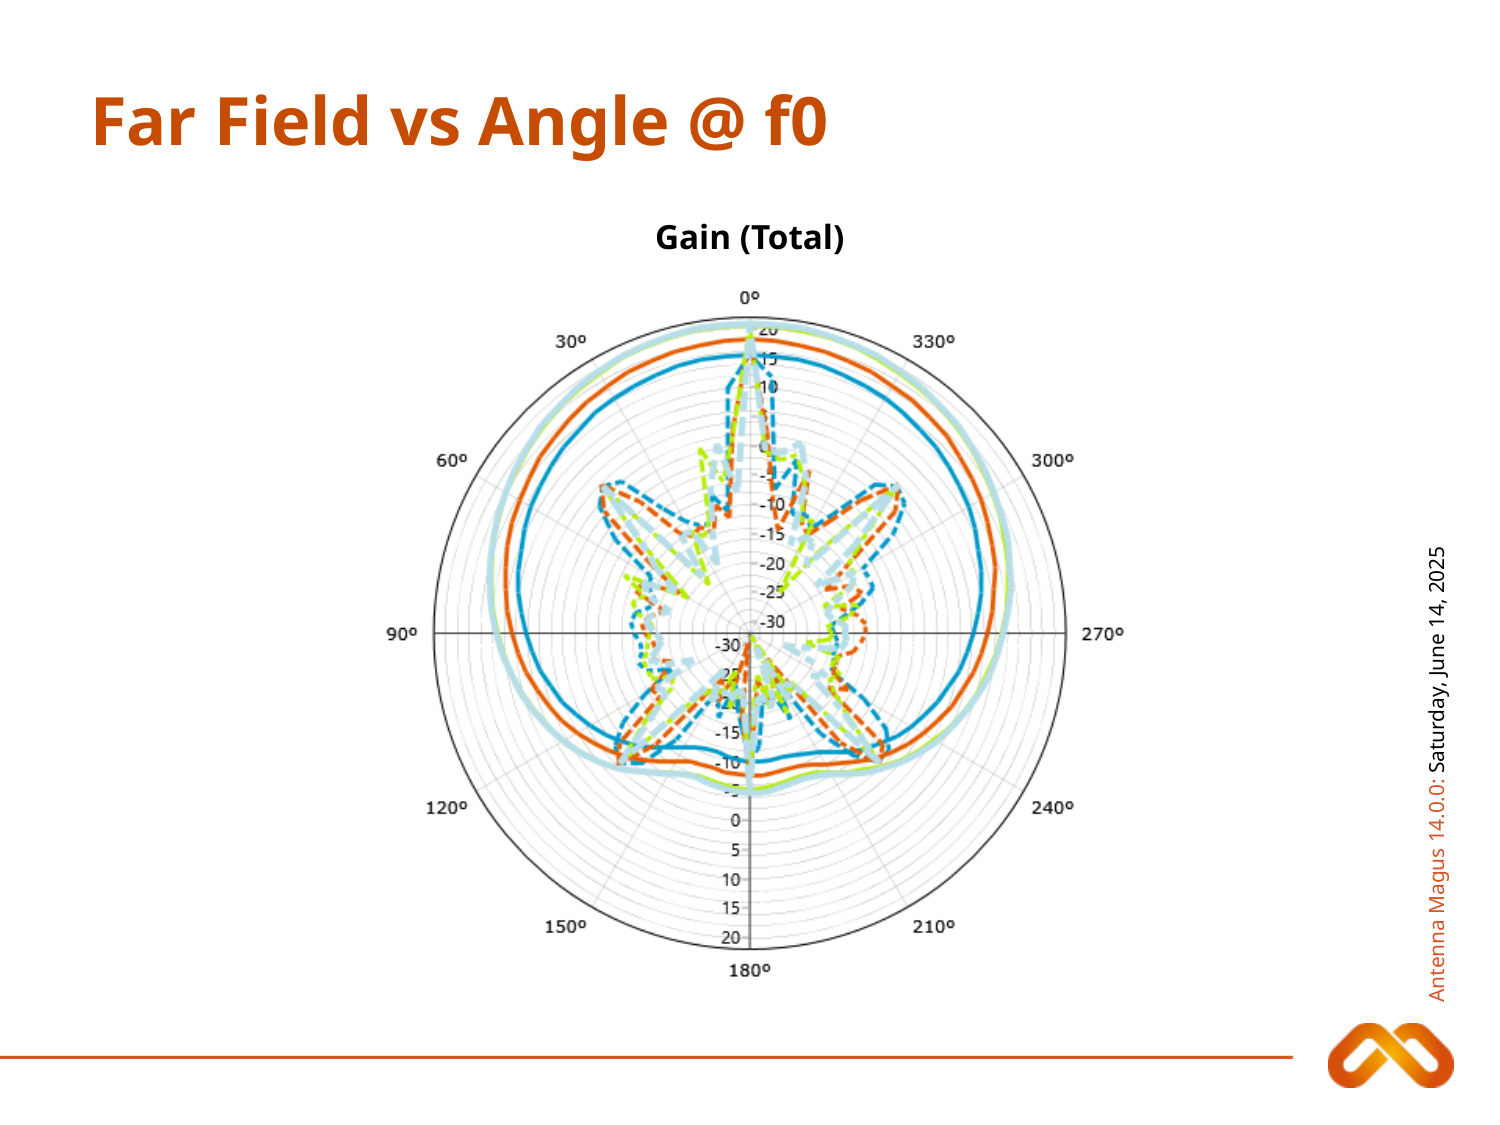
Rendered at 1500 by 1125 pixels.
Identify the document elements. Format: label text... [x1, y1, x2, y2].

text_box Gain (Total) [74, 208, 1425, 264]
title Far Field vs Angle @ f0 [74, 24, 1426, 213]
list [193, 262, 1307, 1006]
picture [0, 902, 1294, 1059]
picture [1328, 1023, 1454, 1088]
